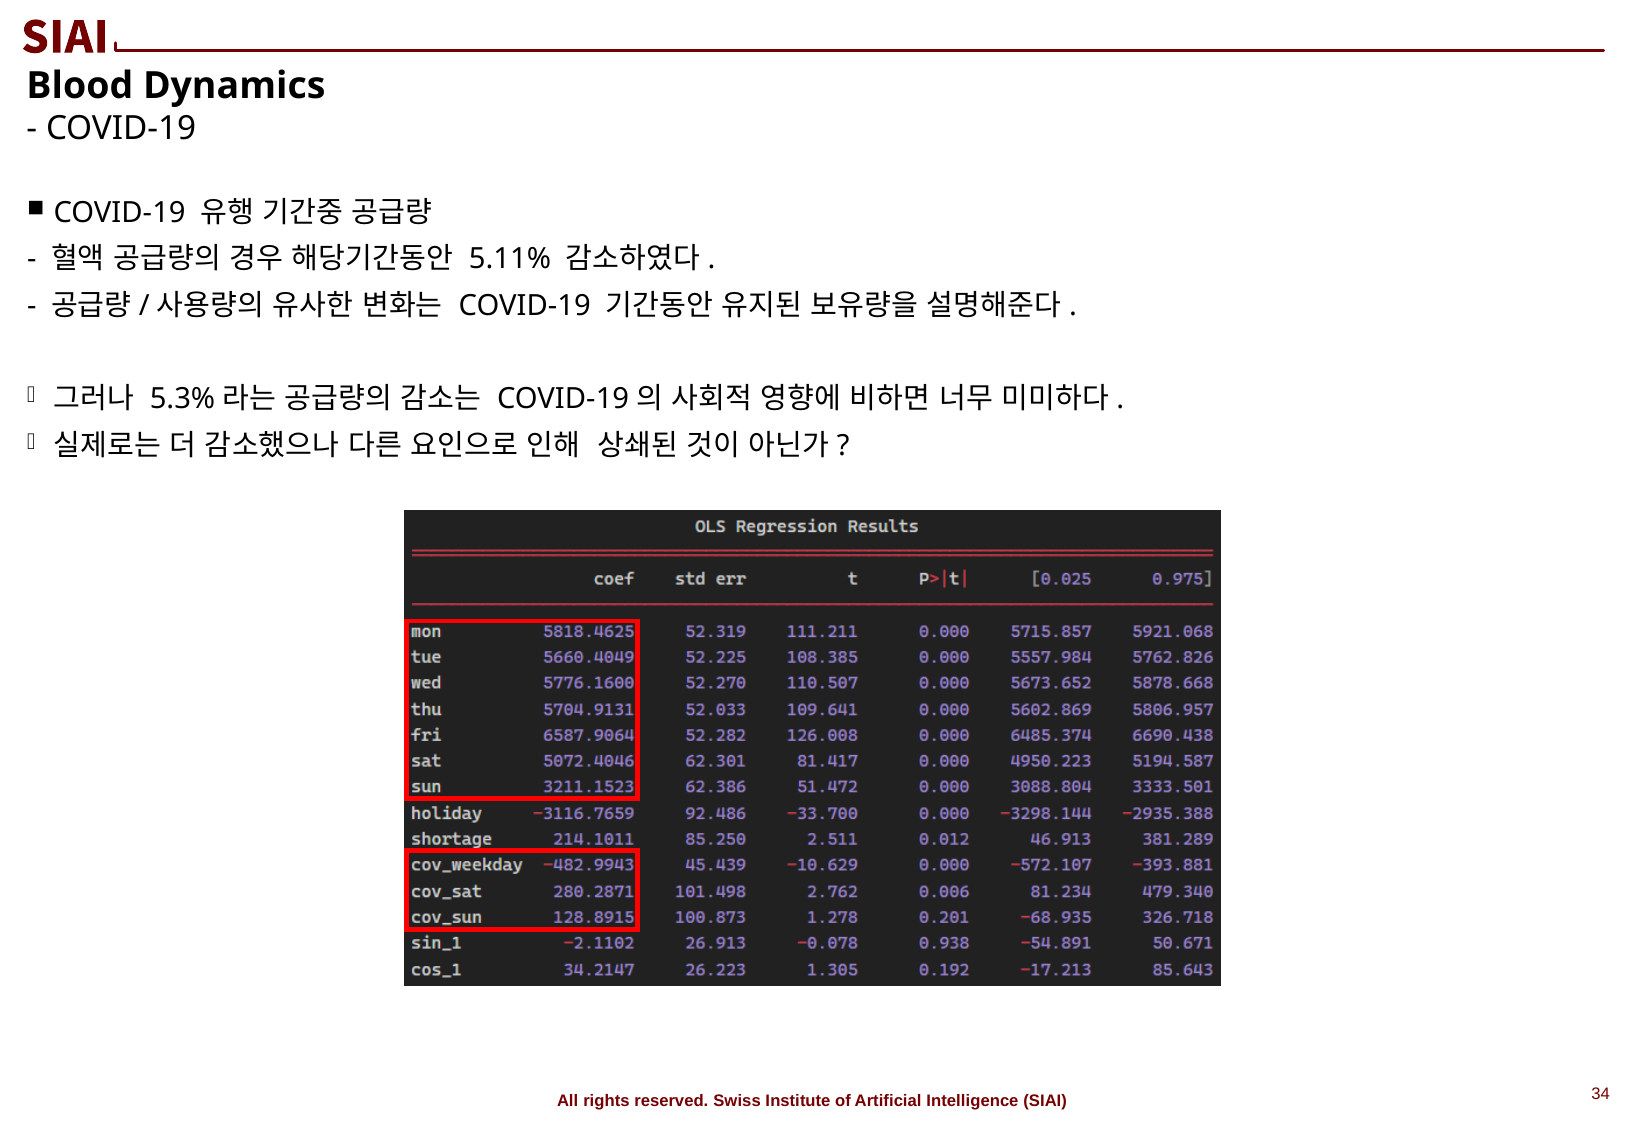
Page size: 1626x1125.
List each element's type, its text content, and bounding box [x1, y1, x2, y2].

picture [21, 19, 108, 55]
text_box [404, 510, 1221, 987]
slide_number 33 [1568, 1062, 1625, 1123]
footer All rights reserved. Swiss Institute of Artificial Intelligence (SIAI) [534, 1082, 1091, 1118]
text_box COVID-19 유행 기간중 공급량 - 혈액 공급량의 경우 해당기간동안 5.11% 감소하였다. - 공급량/사용량의 유사한 변화는 COVID-19 기간동안 유지된 보유량을 설명해준다. 그러나 5.3%라는 공급량의 감소는 COVID-19의 사회적 영향에 비하면 너무 미미하다. 실제로는 더 감소했으나 다른 요인으로 인해 상쇄된 것이 아닌가? [26, 184, 1581, 462]
text_box Blood Dynamics - COVID-19 [26, 61, 1604, 147]
